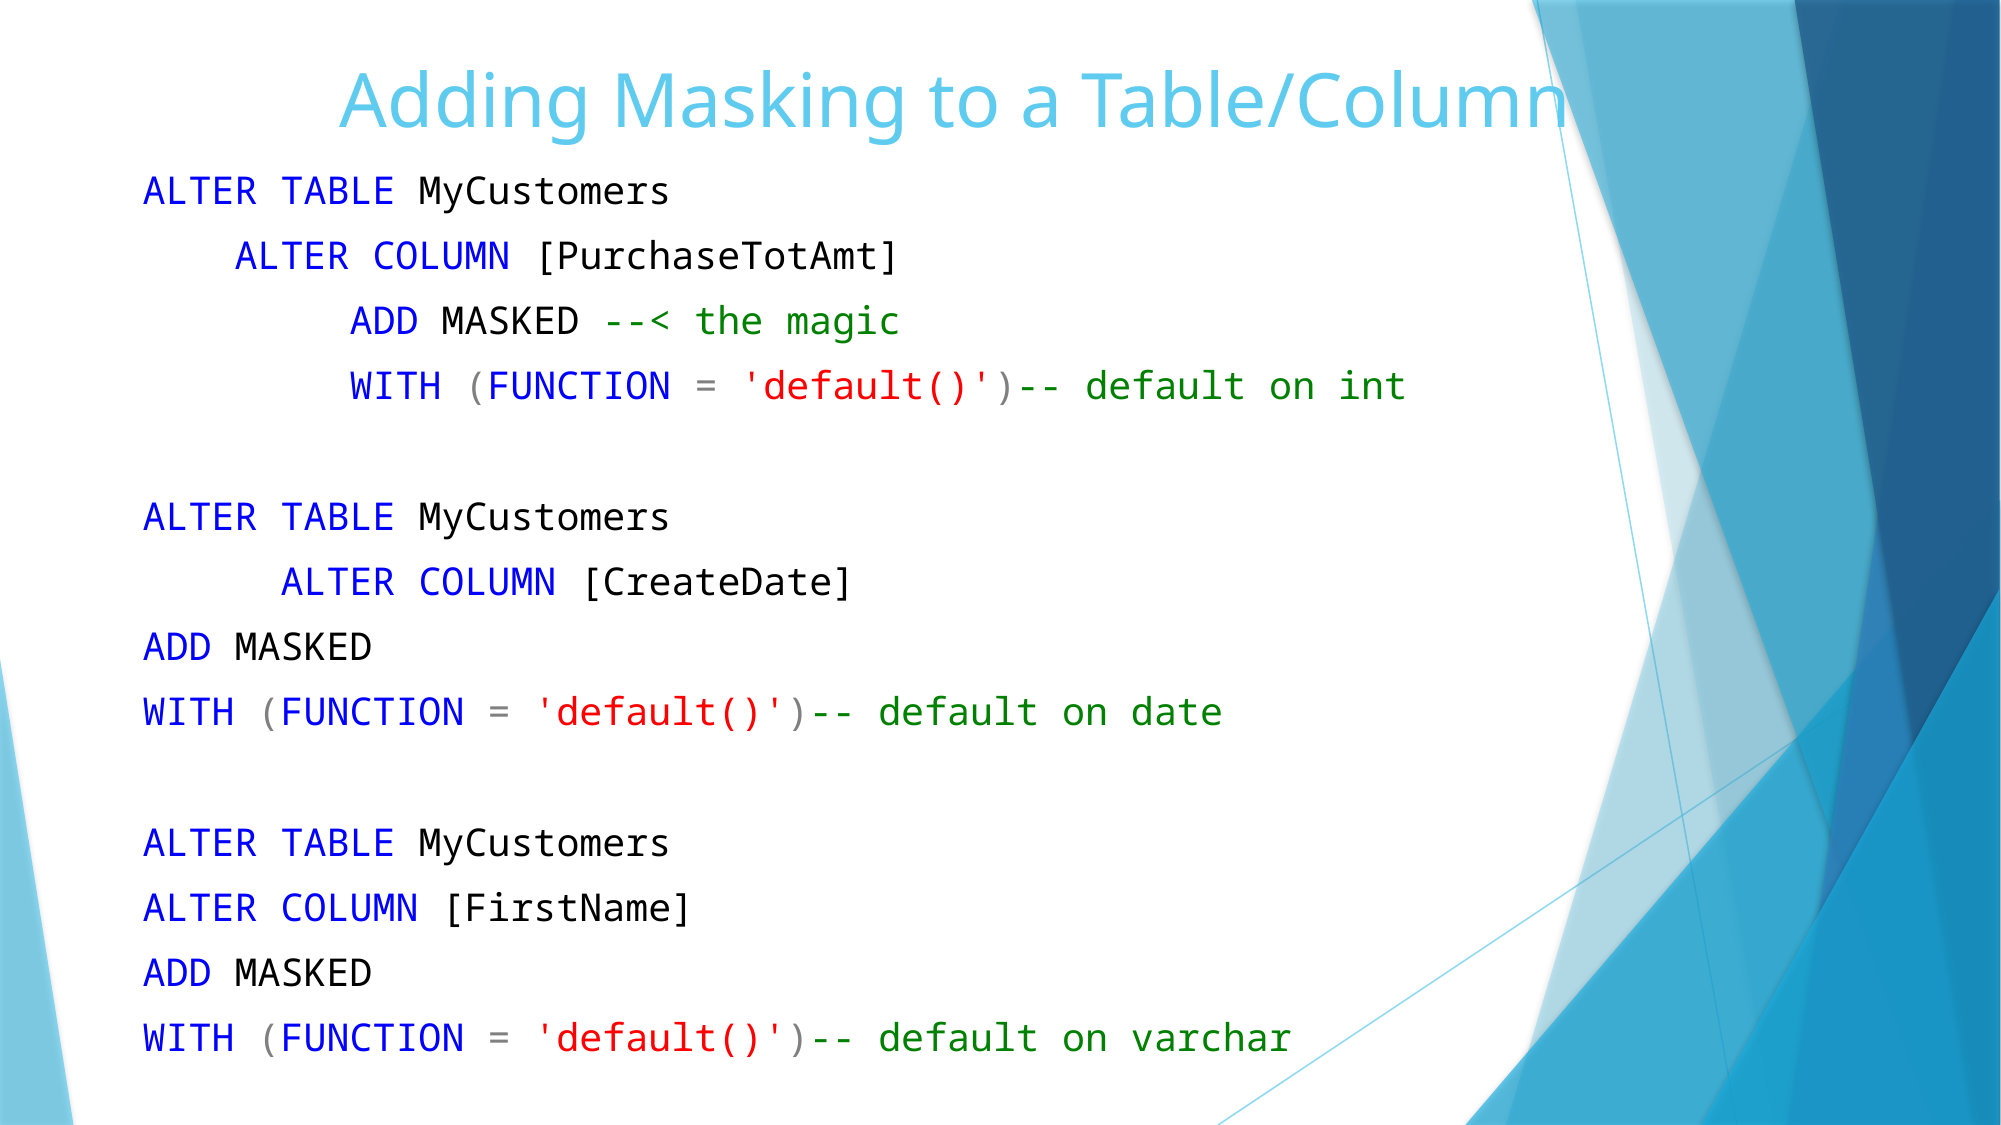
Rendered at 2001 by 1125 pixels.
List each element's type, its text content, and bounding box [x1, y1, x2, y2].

list ALTER TABLE MyCustomers ALTER COLUMN [PurchaseTotAmt] ADD MASKED --< the magic WITH (FUNCTION = 'default()')-- default on int ALTER TABLE MyCustomers ALTER COLUMN [CreateDate] ADD MASKED WITH (FUNCTION = 'default()')-- default on date ALTER TABLE MyCustomers ALTER COLUMN [FirstName] ADD MASKED WITH (FUNCTION = 'default()')-- default on varchar [111, 158, 1522, 1080]
title Adding Masking to a Table/Column [324, 45, 1700, 233]
